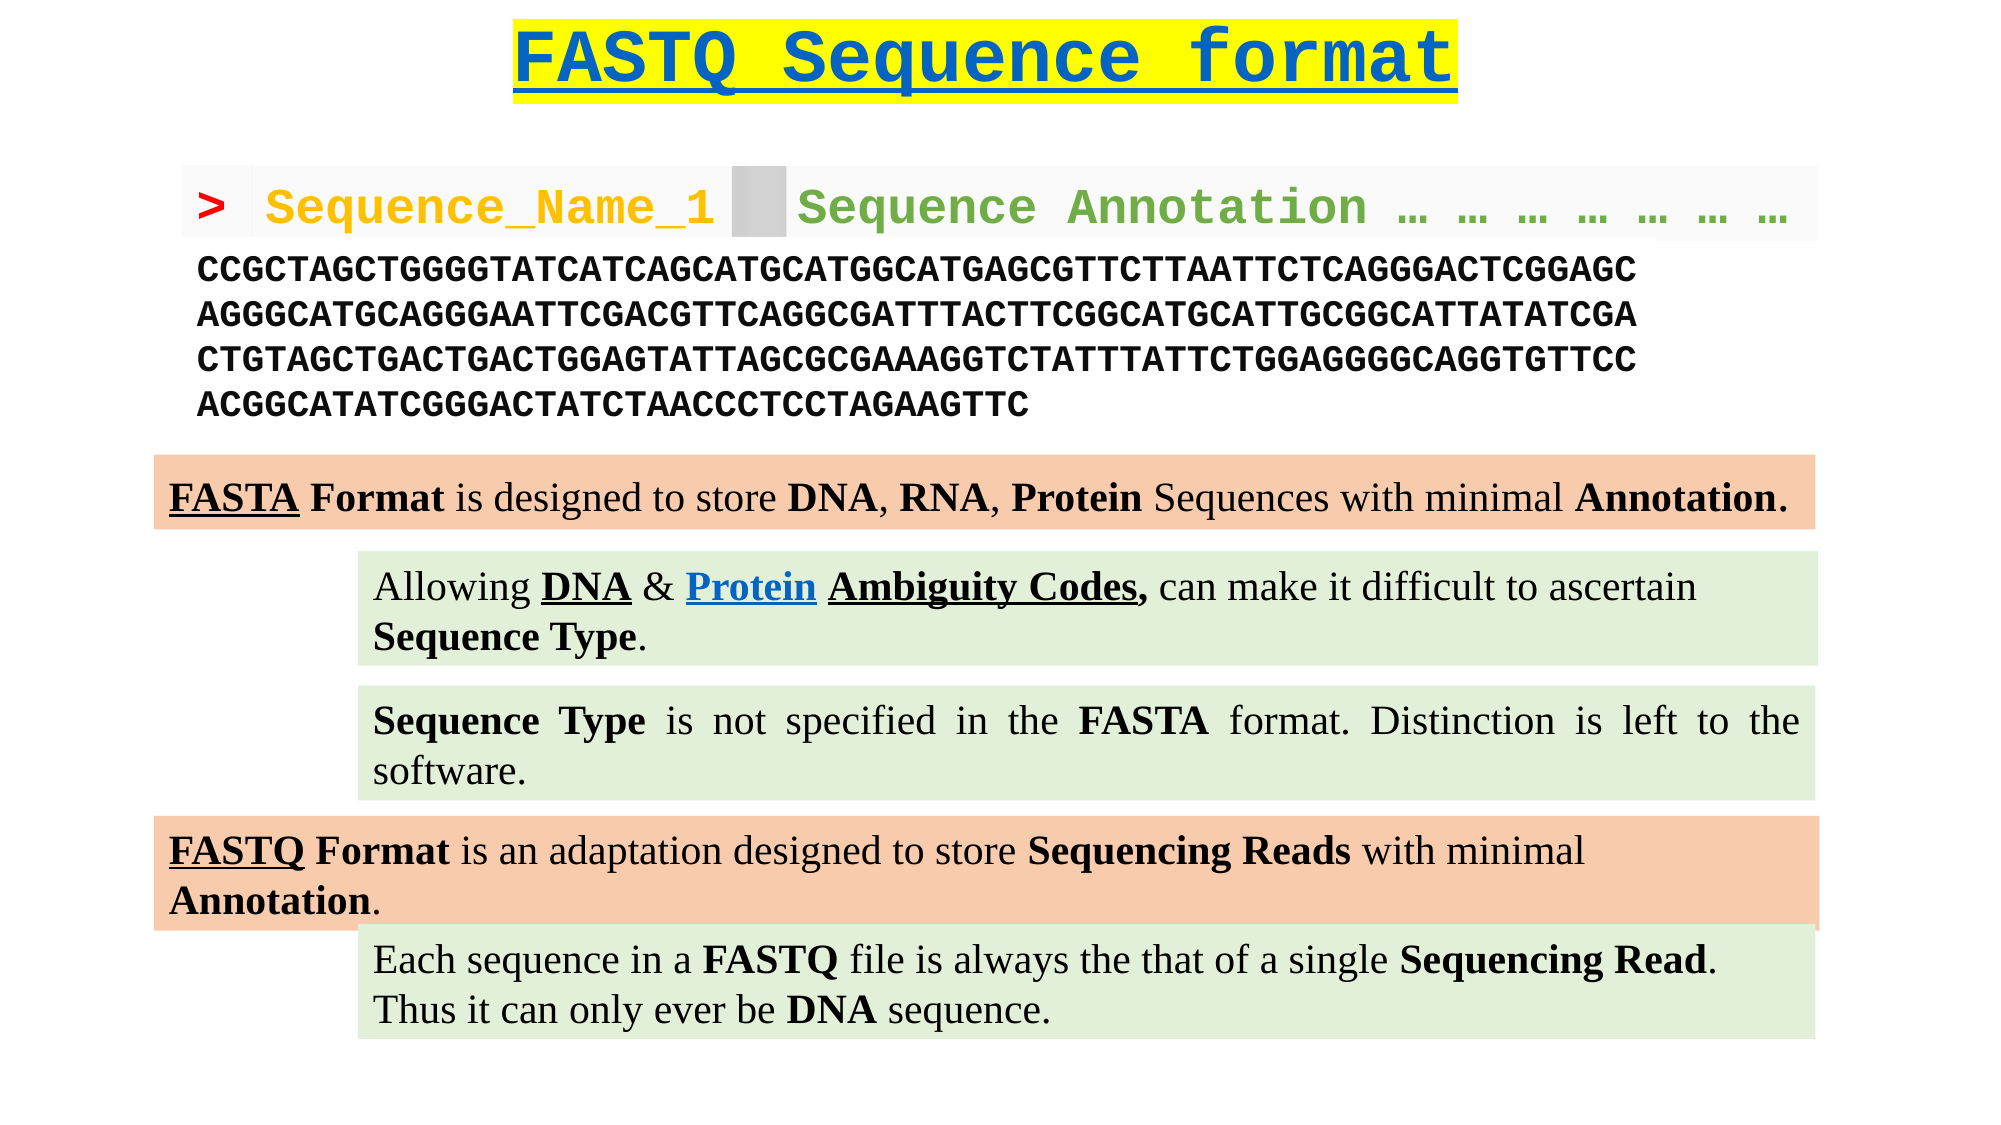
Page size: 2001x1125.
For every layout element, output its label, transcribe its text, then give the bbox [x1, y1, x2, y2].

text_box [181, 442, 1819, 999]
text_box Each sequence in a FASTQ file is always the that of a single Sequencing Read. Thus it can only ever be DNA sequence. [358, 999, 1816, 1039]
text_box FASTA Format is designed to store DNA, RNA, Protein Sequences with minimal Annotation. [153, 454, 181, 530]
text_box > [181, 165, 253, 236]
text_box [731, 166, 787, 236]
text_box CCGCTAGCTGGGGTATCATCAGCATGCATGGCATGAGCGTTCTTAATTCTCAGGGACTCGGAGC AGGGCATGCAGGGAATTCGACGTTCAGGCGATTTACTTCGGCATGCATTGCGGCATTATATCGA CTGTAGCTGACTGACTGGAGTATTAGCGCGAAAGGTCTATTTATTCTGGAGGGGCAGGTGTTCC ACGGCATATCGGGACTATCTAACCCTCCTAGAAGTTC [181, 236, 1657, 432]
text_box Sequence Annotation … … … … … … … [787, 166, 1819, 241]
text_box FASTQ Format is an adaptation designed to store Sequencing Reads with minimal Annotation. [153, 815, 181, 931]
text_box FASTQ Sequence format [498, 0, 1495, 105]
text_box Sequence_Name_1 [253, 166, 731, 236]
text_box ……………… …… ……………….X [110, 423, 1883, 1113]
